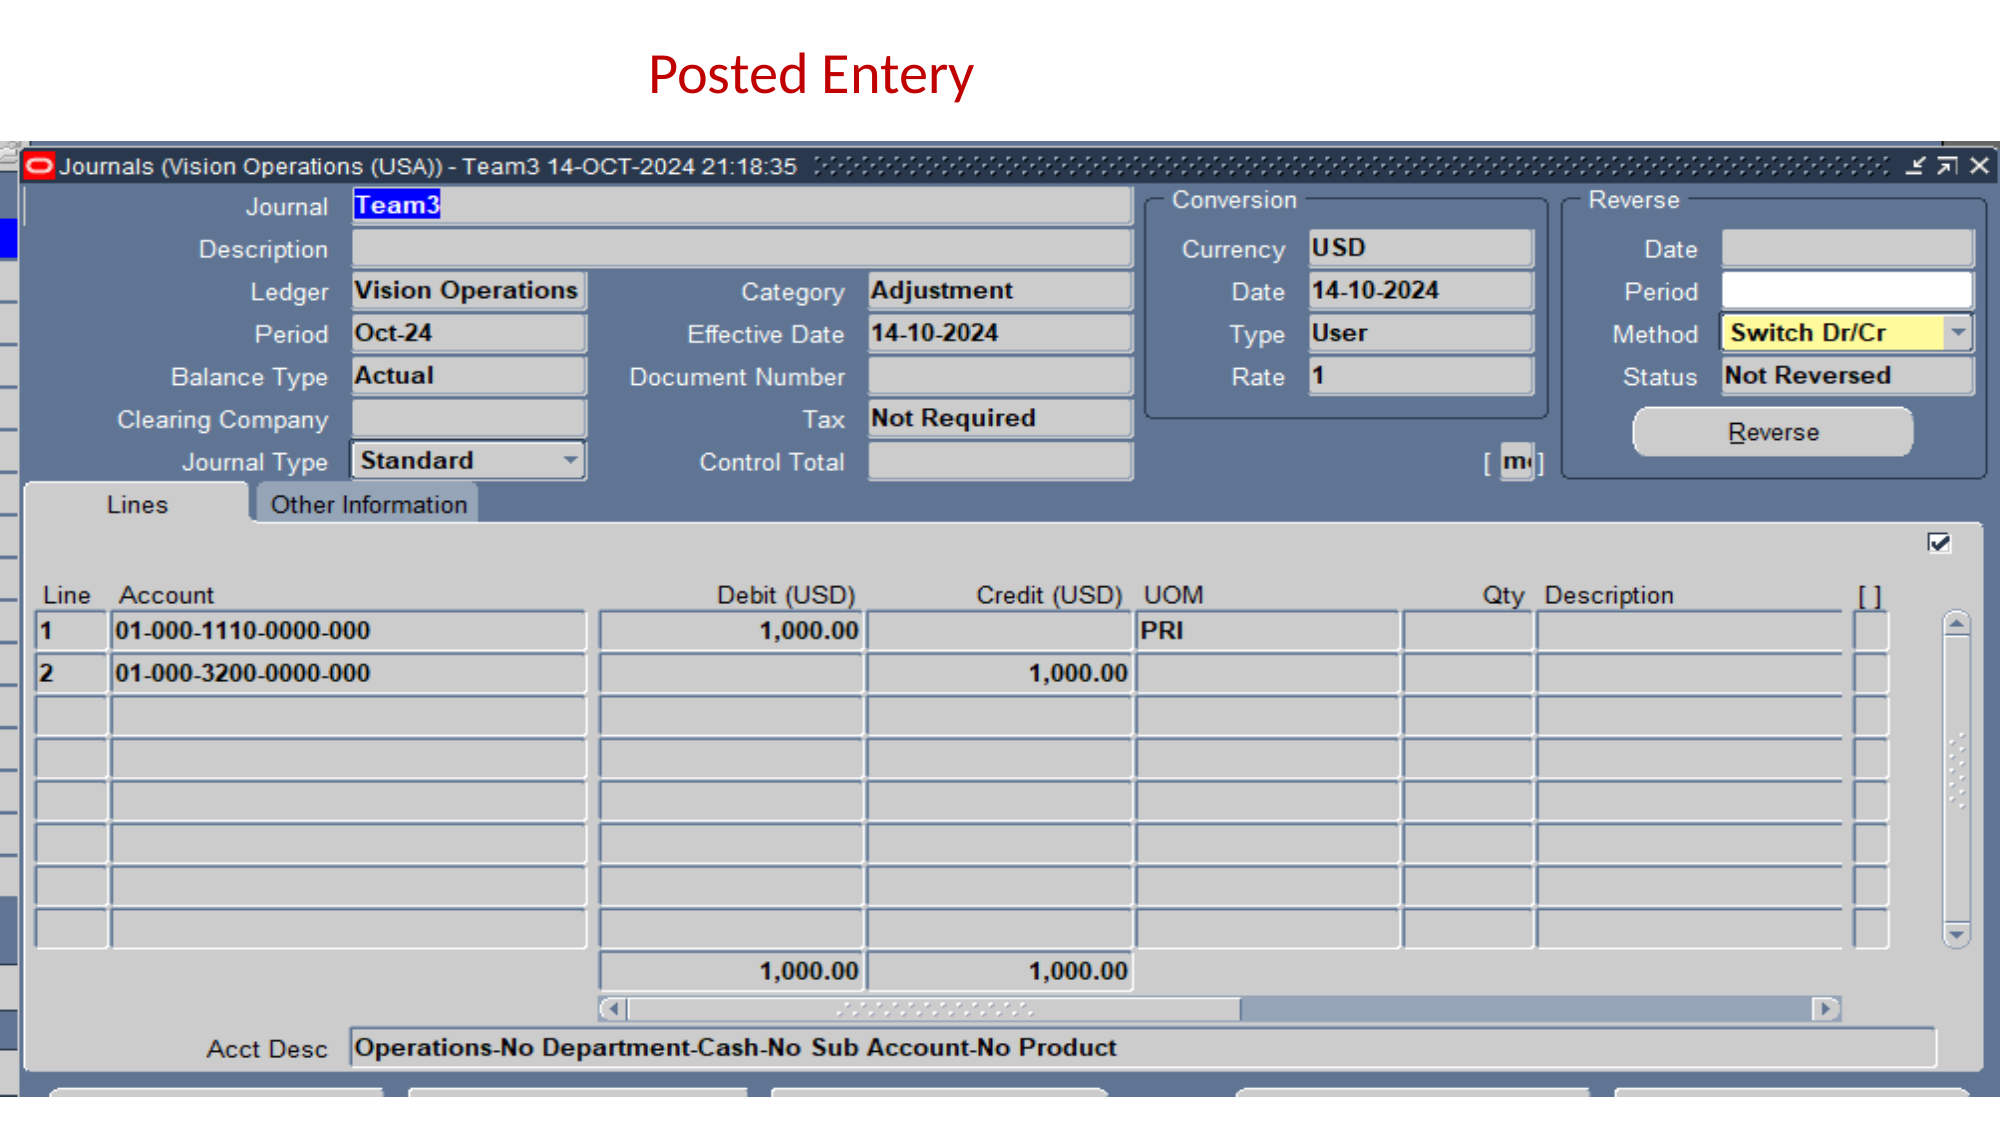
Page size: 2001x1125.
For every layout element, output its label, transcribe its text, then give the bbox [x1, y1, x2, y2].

text_box Posted Entery [633, 28, 1219, 113]
picture [0, 141, 2000, 1097]
